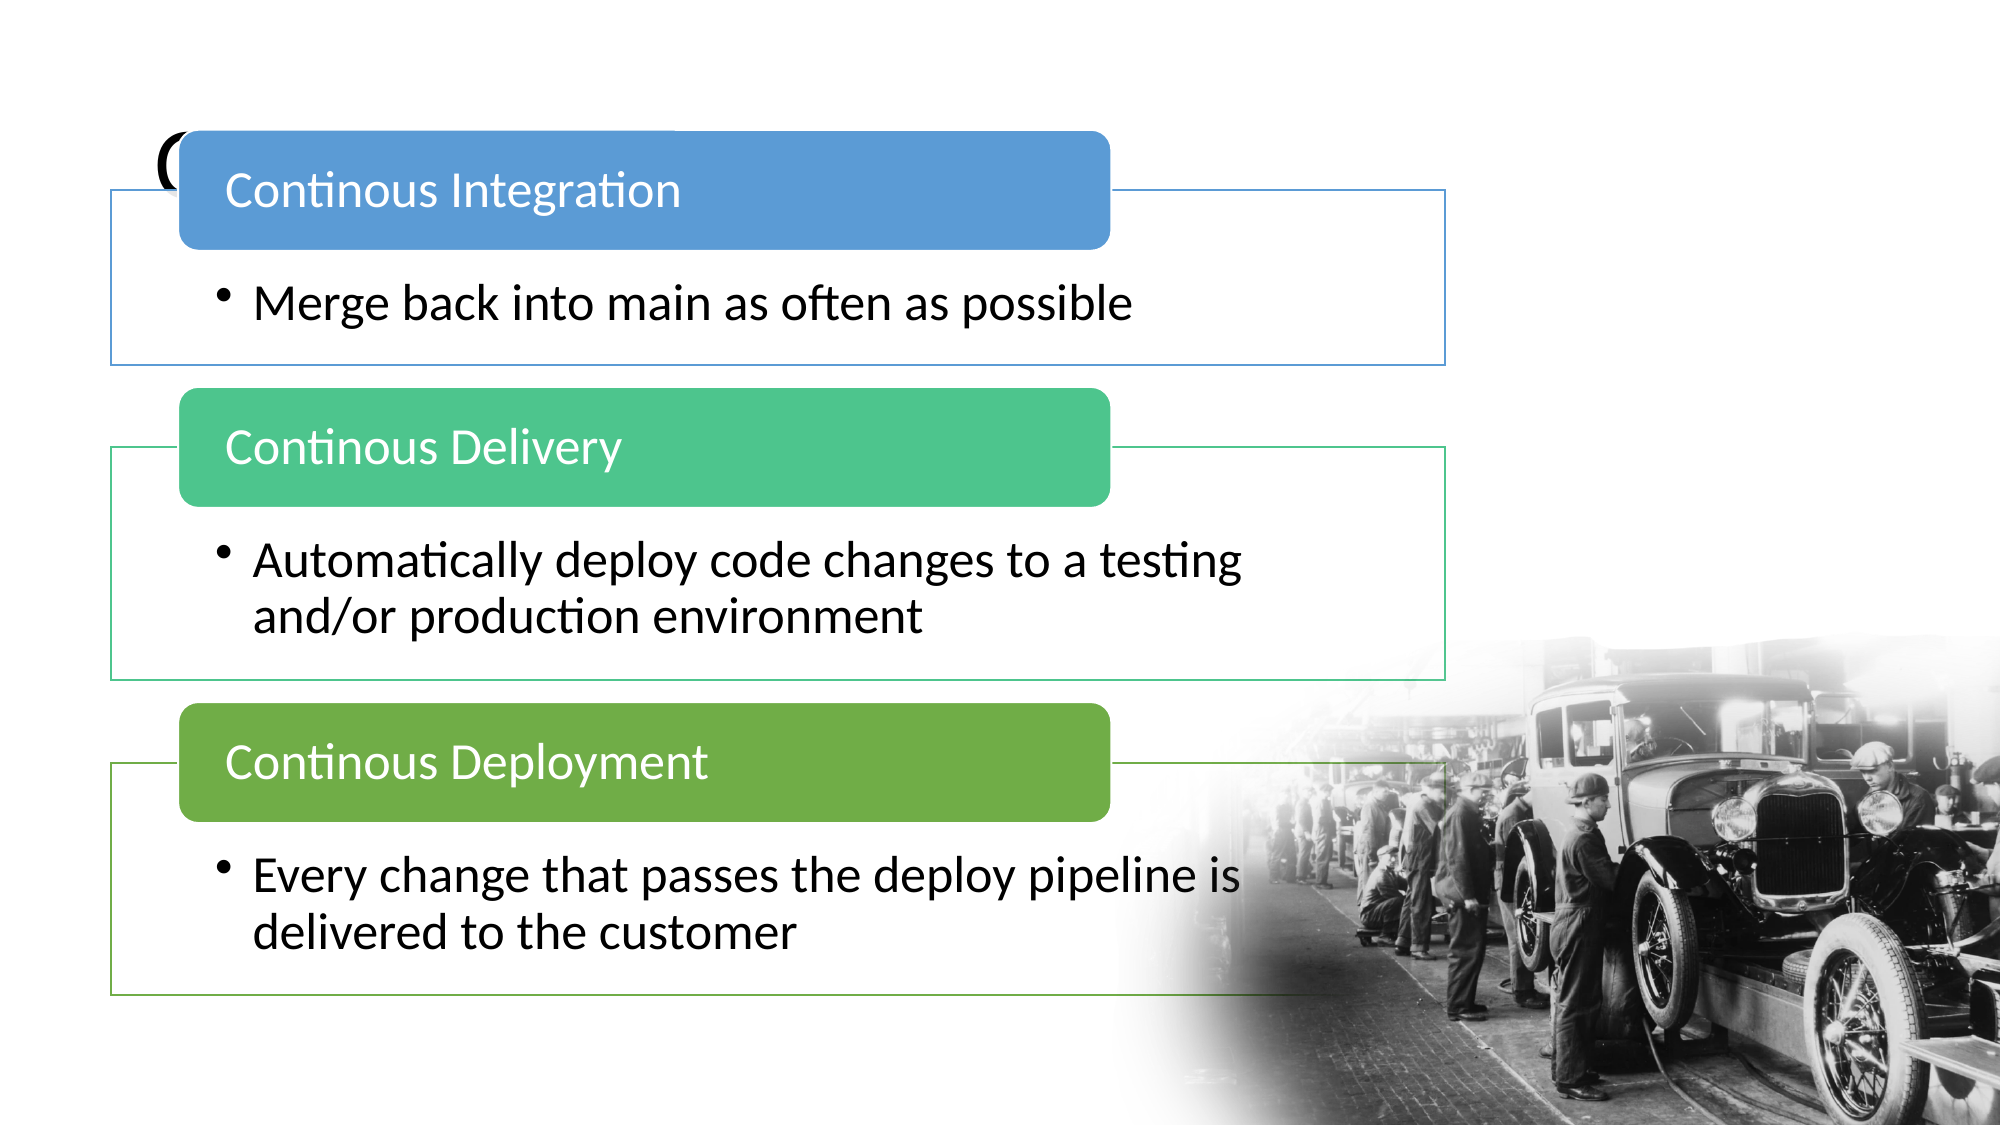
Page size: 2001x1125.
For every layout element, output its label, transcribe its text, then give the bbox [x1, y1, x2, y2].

title CI/CD [137, 59, 1863, 278]
picture [1101, 619, 2000, 1125]
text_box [111, 117, 1445, 1007]
